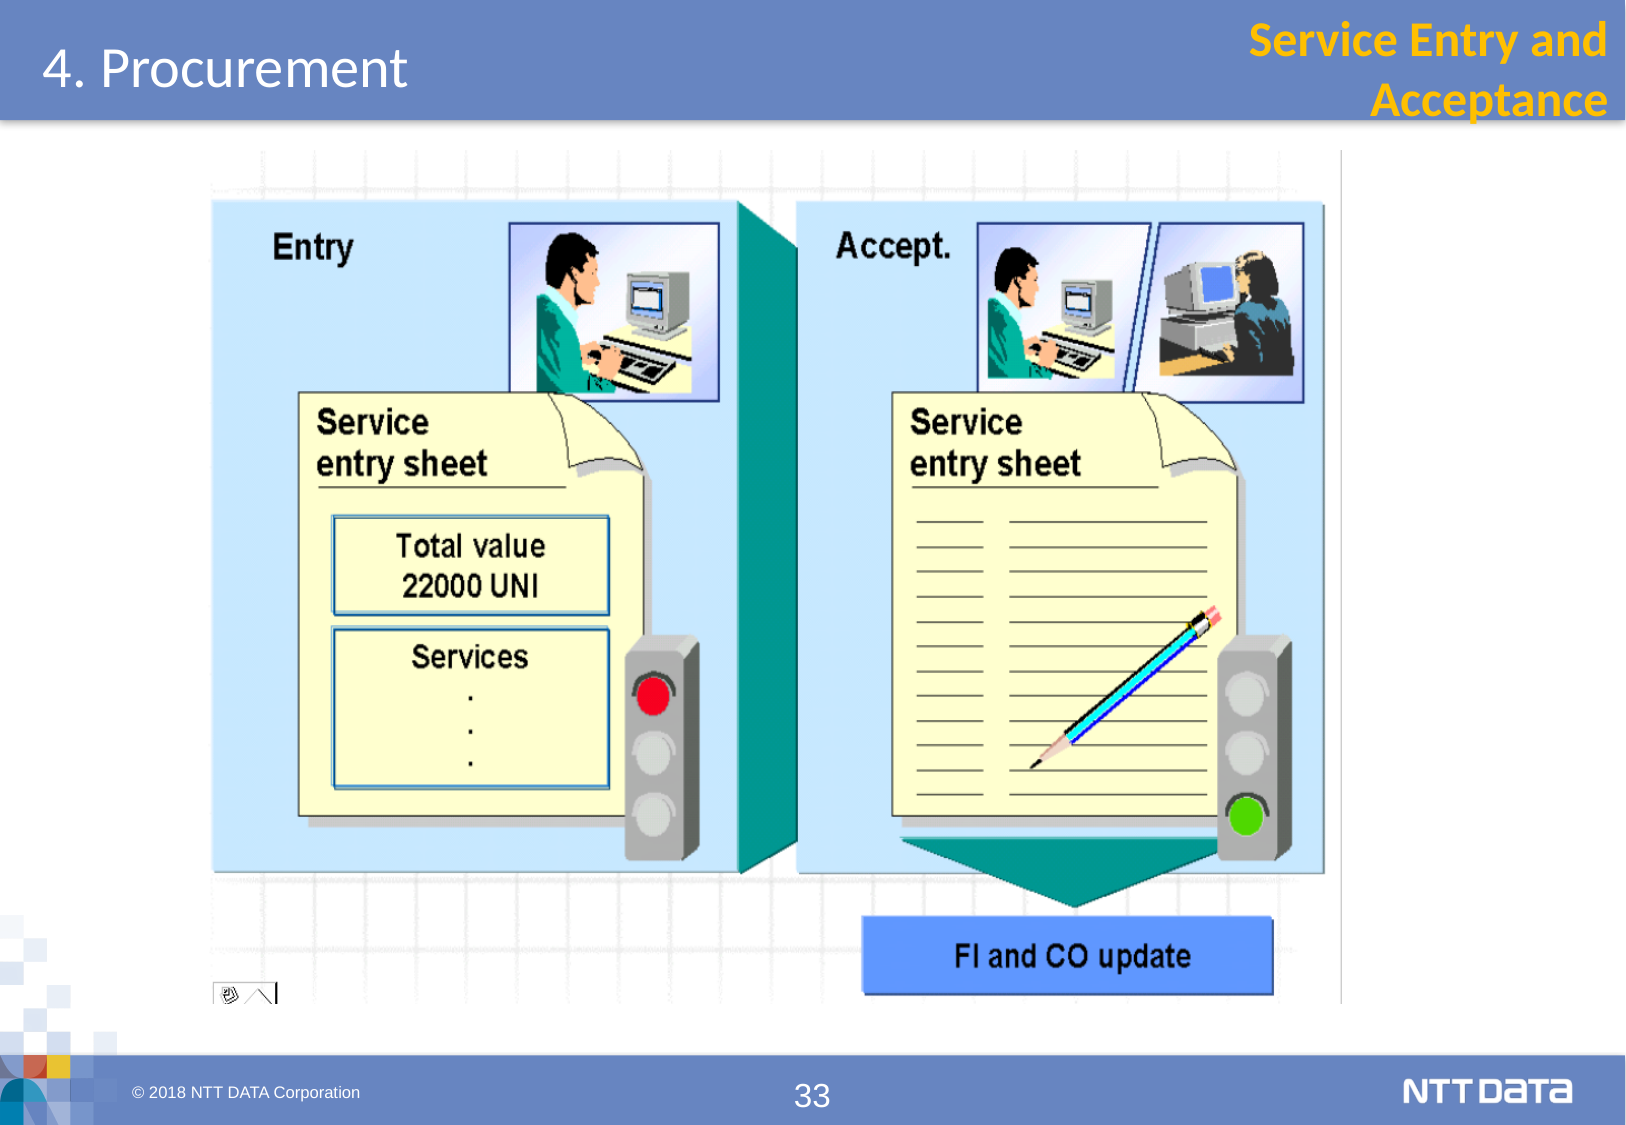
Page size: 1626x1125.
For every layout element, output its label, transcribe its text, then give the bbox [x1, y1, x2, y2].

text_box Service Entry and Acceptance [1013, 2, 1624, 121]
picture [0, 915, 117, 1125]
list 4. Procurement [28, 0, 1599, 119]
picture [204, 149, 1344, 1005]
picture [1391, 1066, 1585, 1116]
